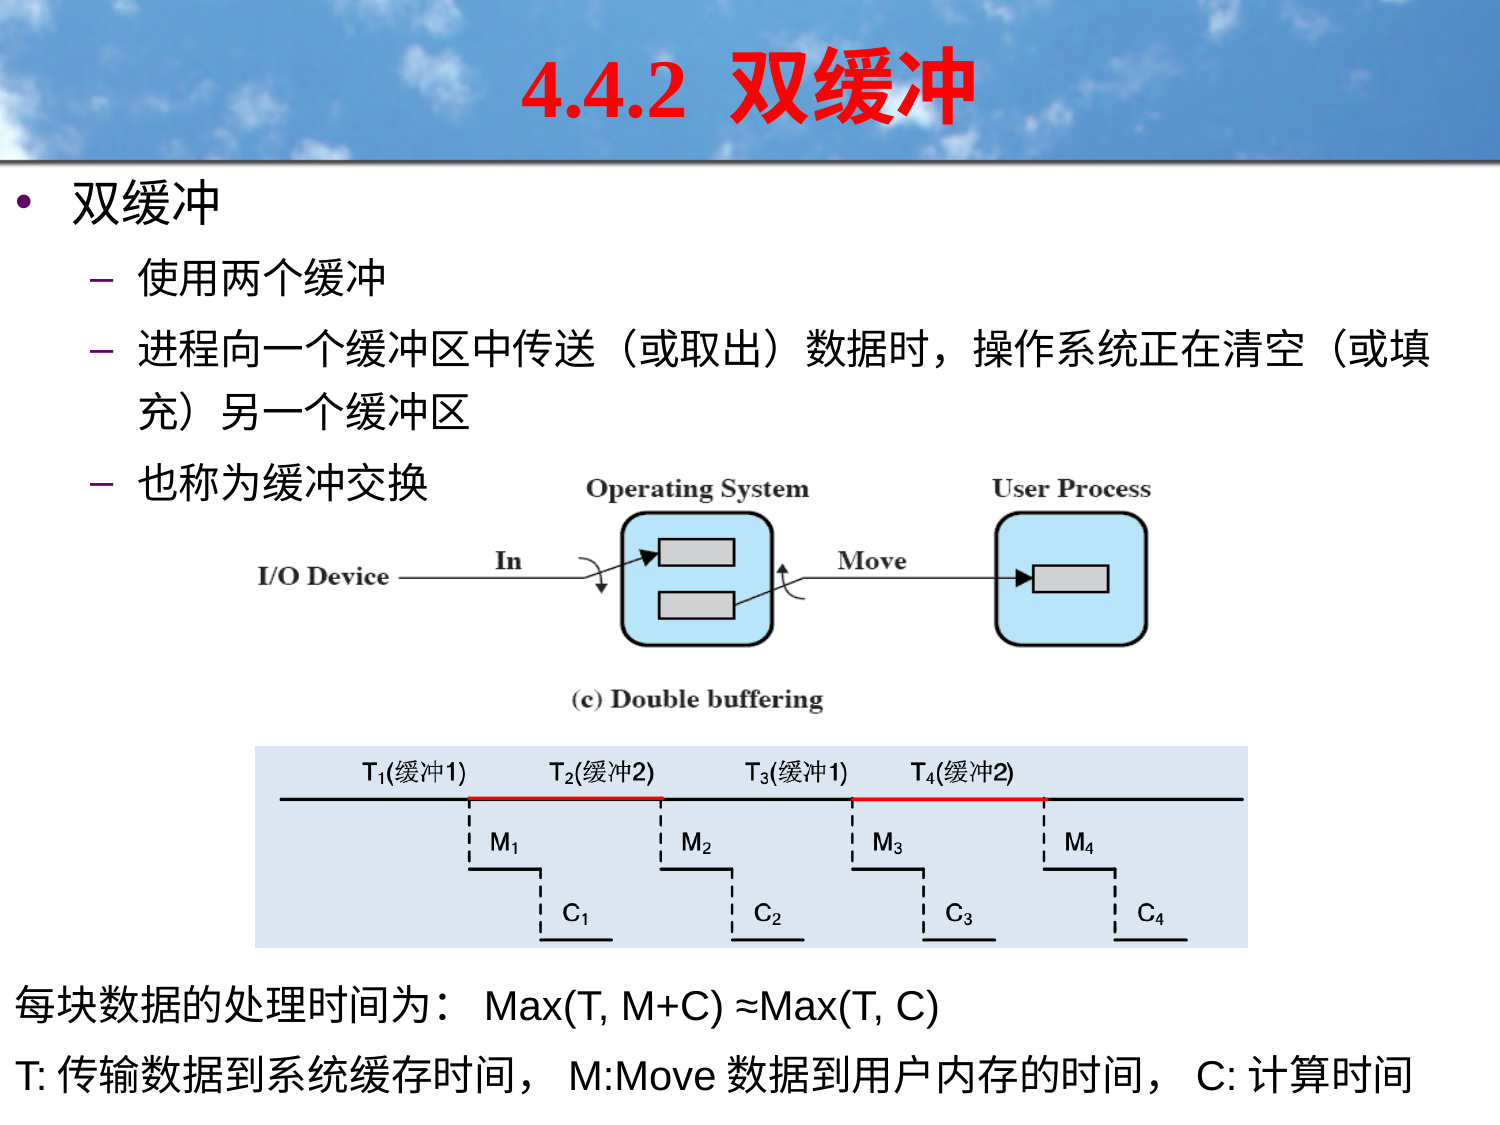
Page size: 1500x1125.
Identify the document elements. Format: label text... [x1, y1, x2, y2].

title 4.4.2 双缓冲 [75, 7, 1425, 149]
picture [0, 0, 1500, 970]
list 双缓冲 使用两个缓冲 进程向一个缓冲区中传送（或取出）数据时，操作系统正在清空（或填充）另一个缓冲区 也称为缓冲交换 [0, 149, 1465, 466]
text_box 每块数据的处理时间为：Max(T, M+C) ≈Max(T, C) T:传输数据到系统缓存时间，M:Move数据到用户内存的时间，C:计算时间 [0, 970, 1500, 1125]
